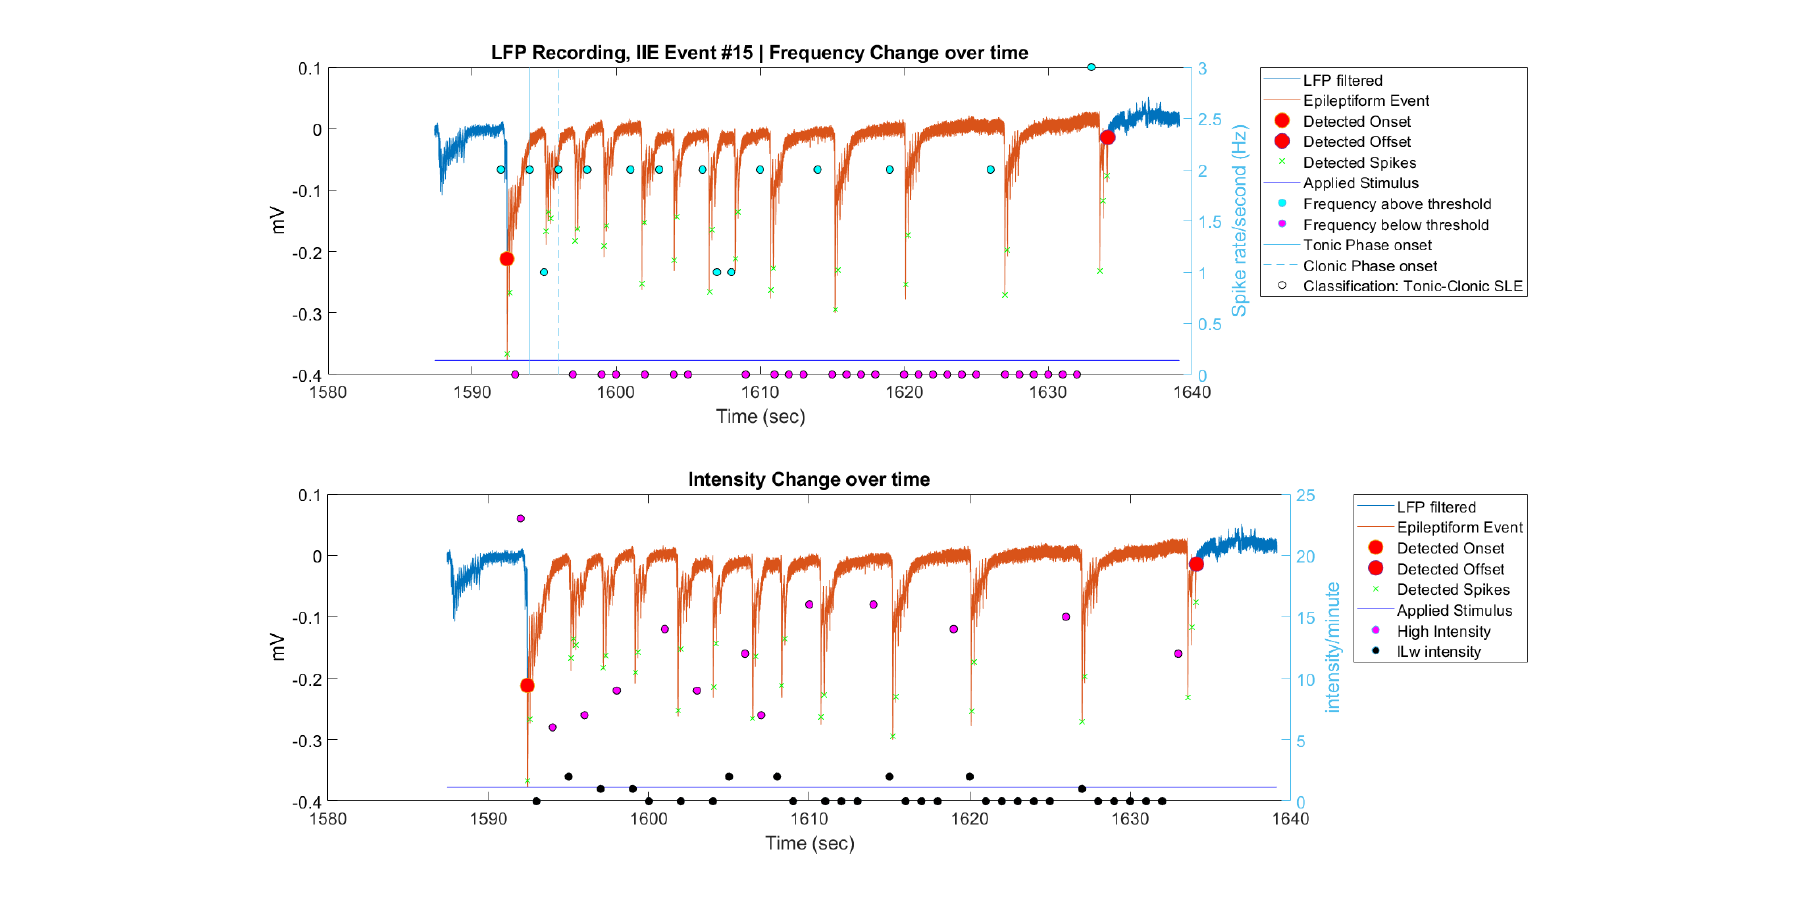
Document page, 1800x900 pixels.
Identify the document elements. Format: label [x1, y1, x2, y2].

picture [126, 0, 1674, 900]
